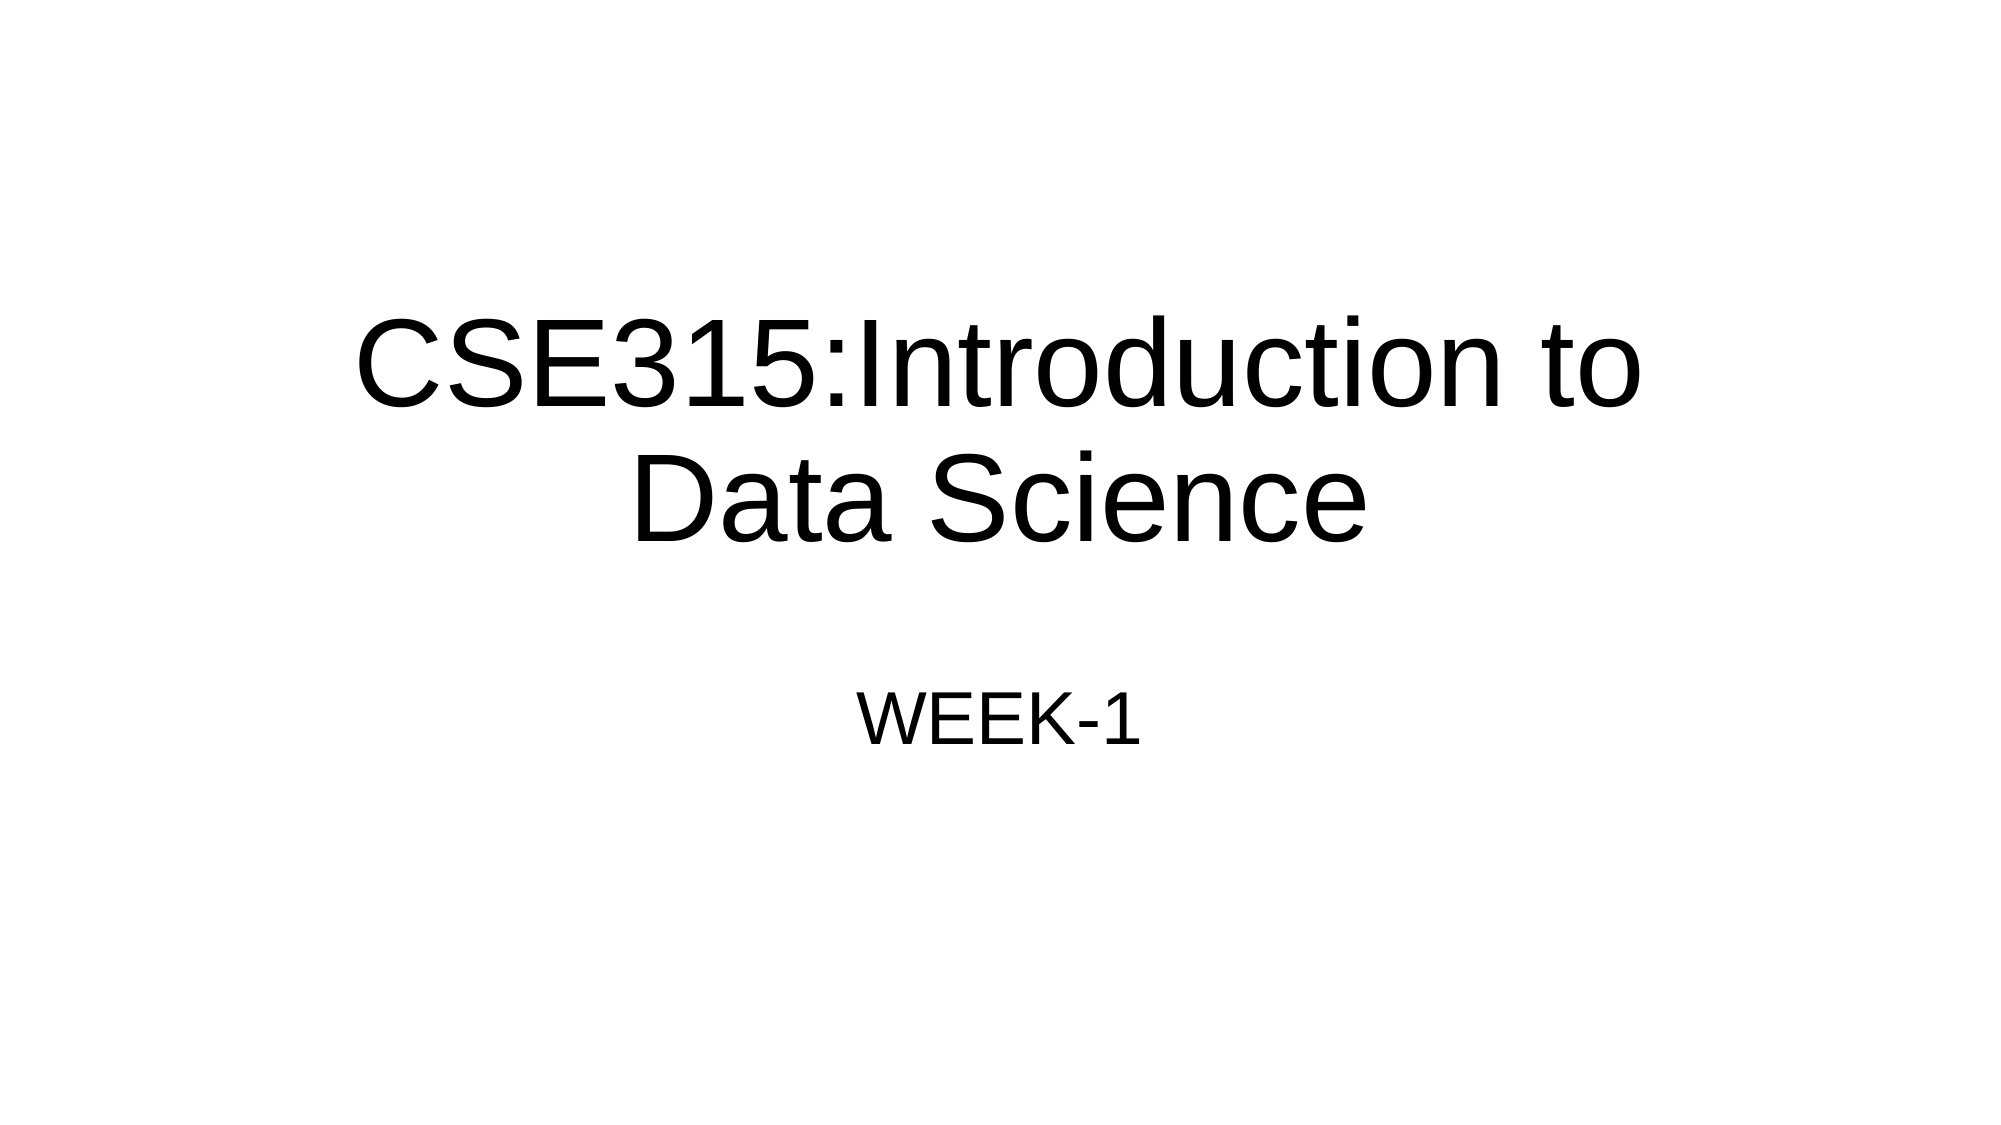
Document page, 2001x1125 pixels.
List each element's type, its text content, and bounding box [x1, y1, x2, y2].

subtitle WEEK-1 [249, 671, 1750, 863]
title CSE315:Introduction to Data Science [249, 184, 1750, 576]
